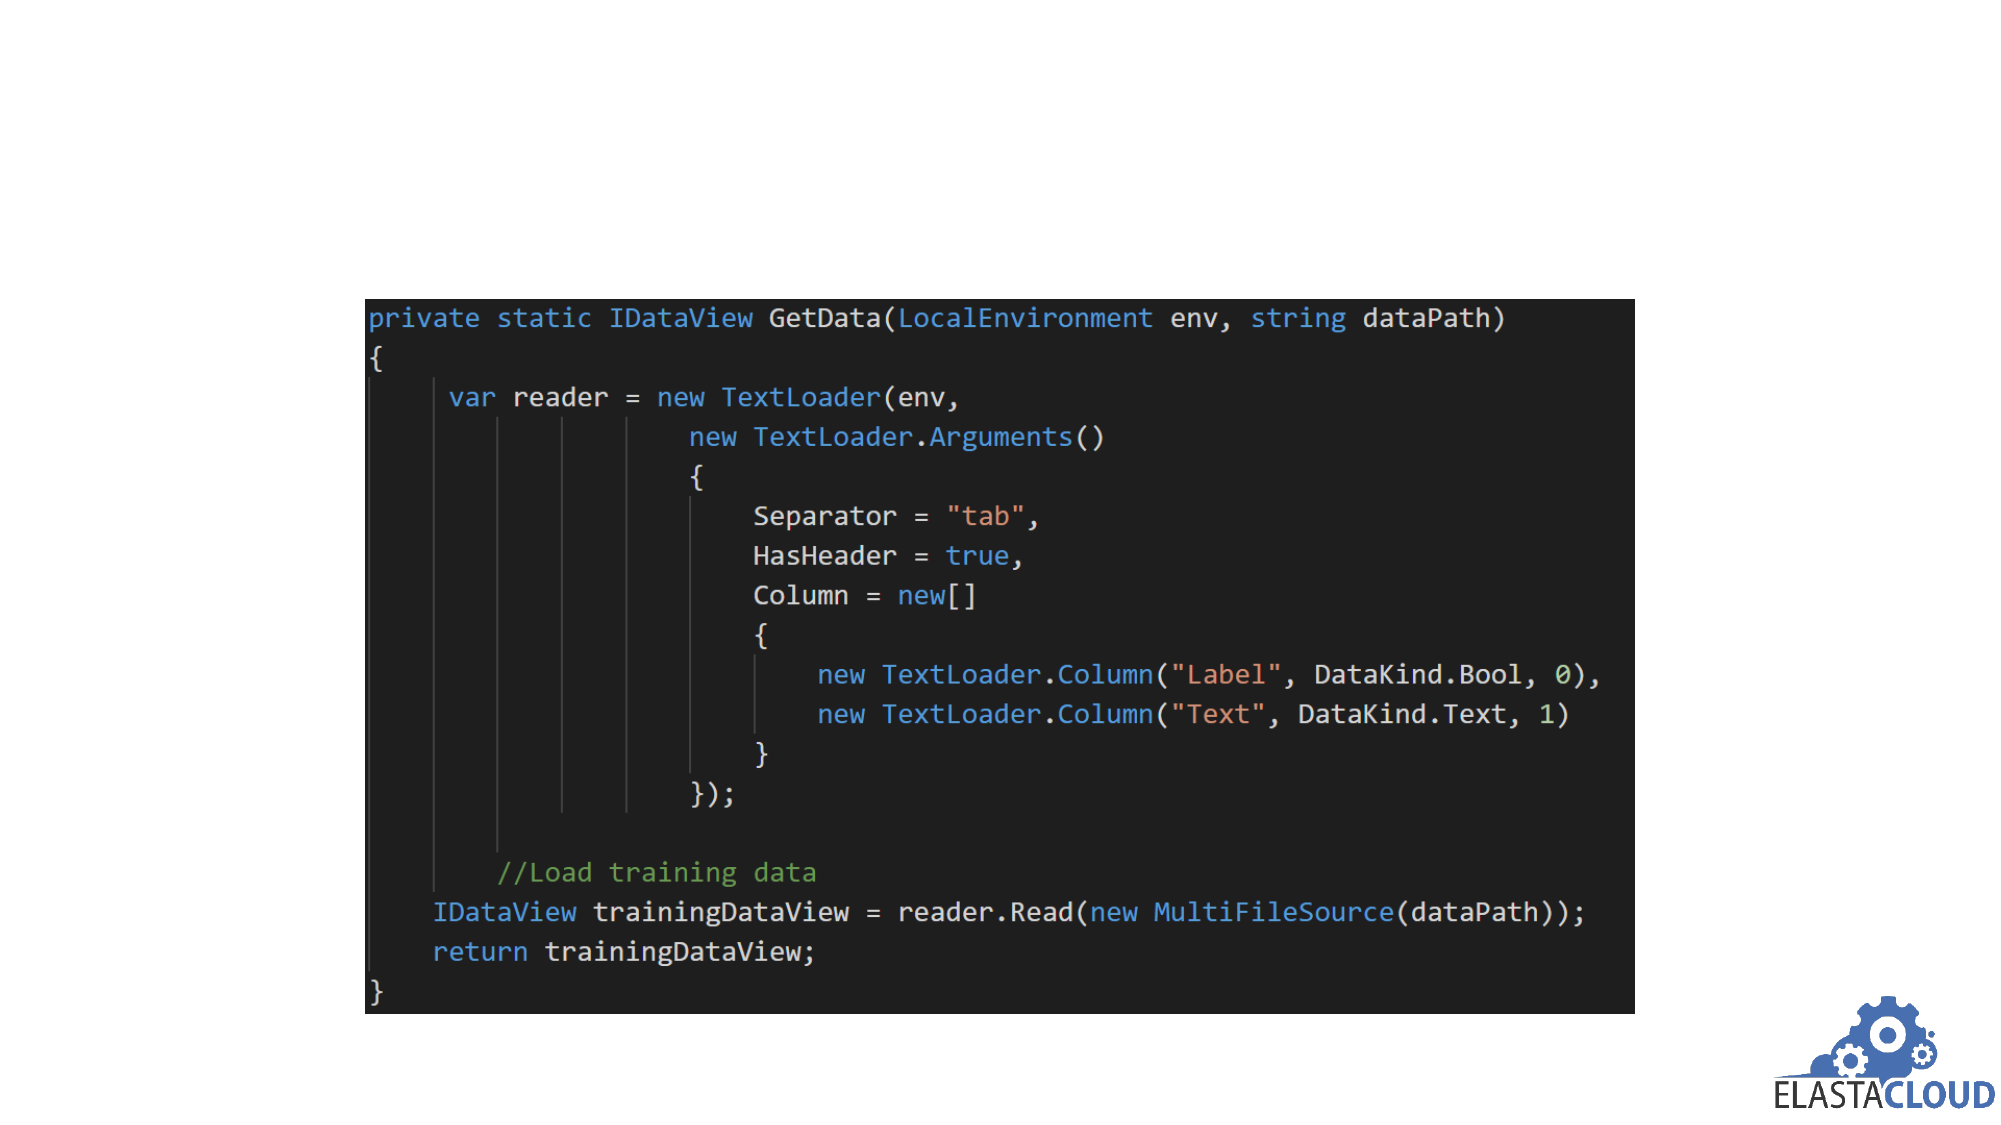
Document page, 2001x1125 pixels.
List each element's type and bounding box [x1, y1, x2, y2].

picture [1767, 992, 2000, 1116]
list [365, 299, 1635, 1014]
